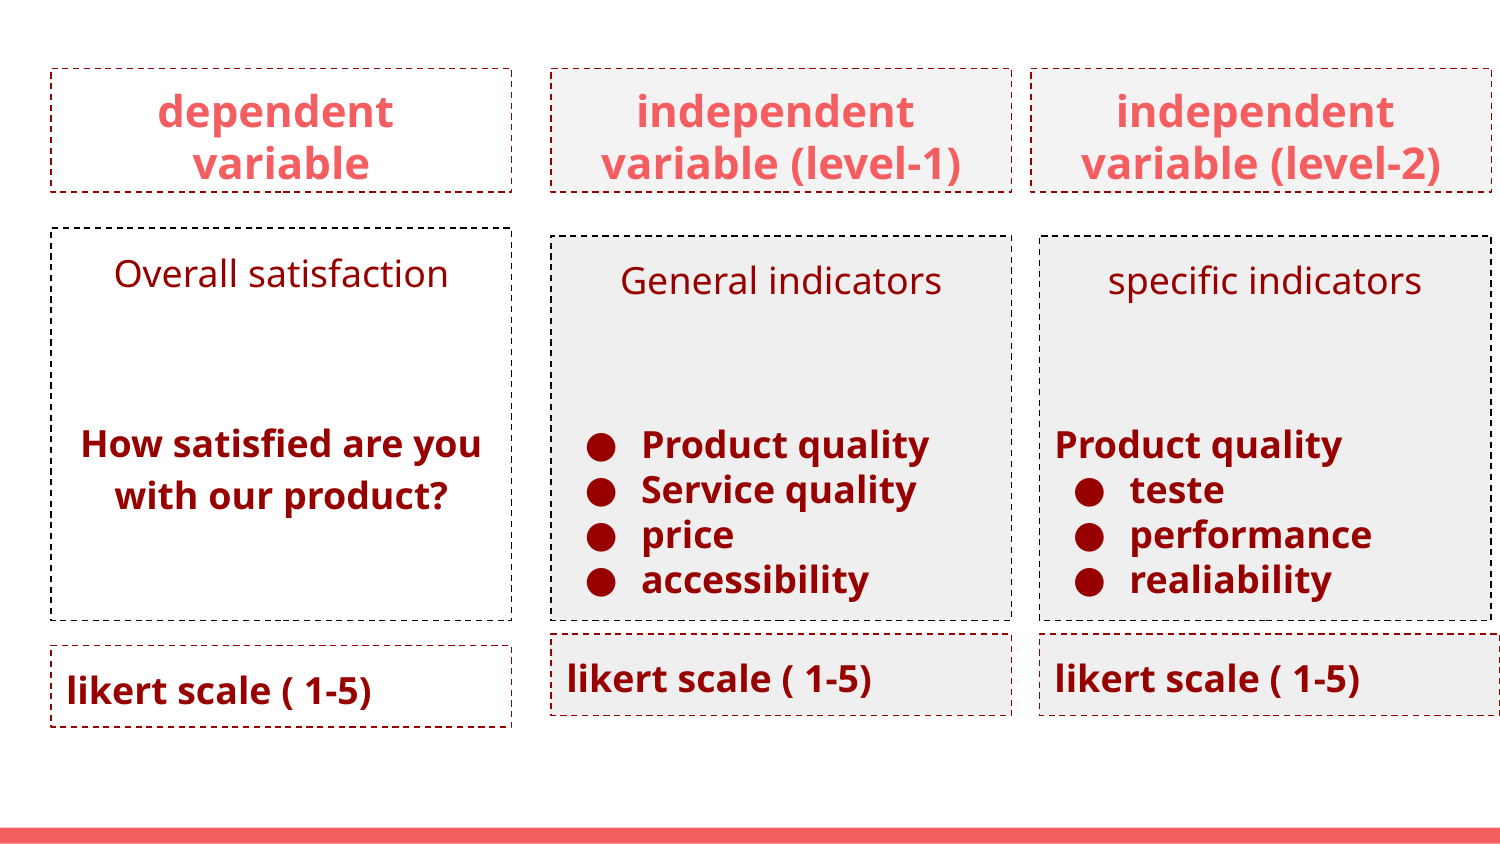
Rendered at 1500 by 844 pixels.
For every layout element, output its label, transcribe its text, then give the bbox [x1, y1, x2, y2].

list specific indicators Product quality teste performance realiability [1039, 235, 1492, 621]
text_box likert scale ( 1-5) [51, 645, 512, 728]
list Overall satisfaction How satisfied are you with our product? [51, 228, 512, 621]
list General indicators Product quality Service quality price accessibility [550, 235, 1012, 621]
title dependent variable [51, 68, 512, 193]
text_box likert scale ( 1-5) [1039, 633, 1500, 716]
title independent variable (level-2) [1030, 68, 1492, 193]
title independent variable (level-1) [550, 68, 1012, 193]
text_box likert scale ( 1-5) [551, 633, 1012, 716]
